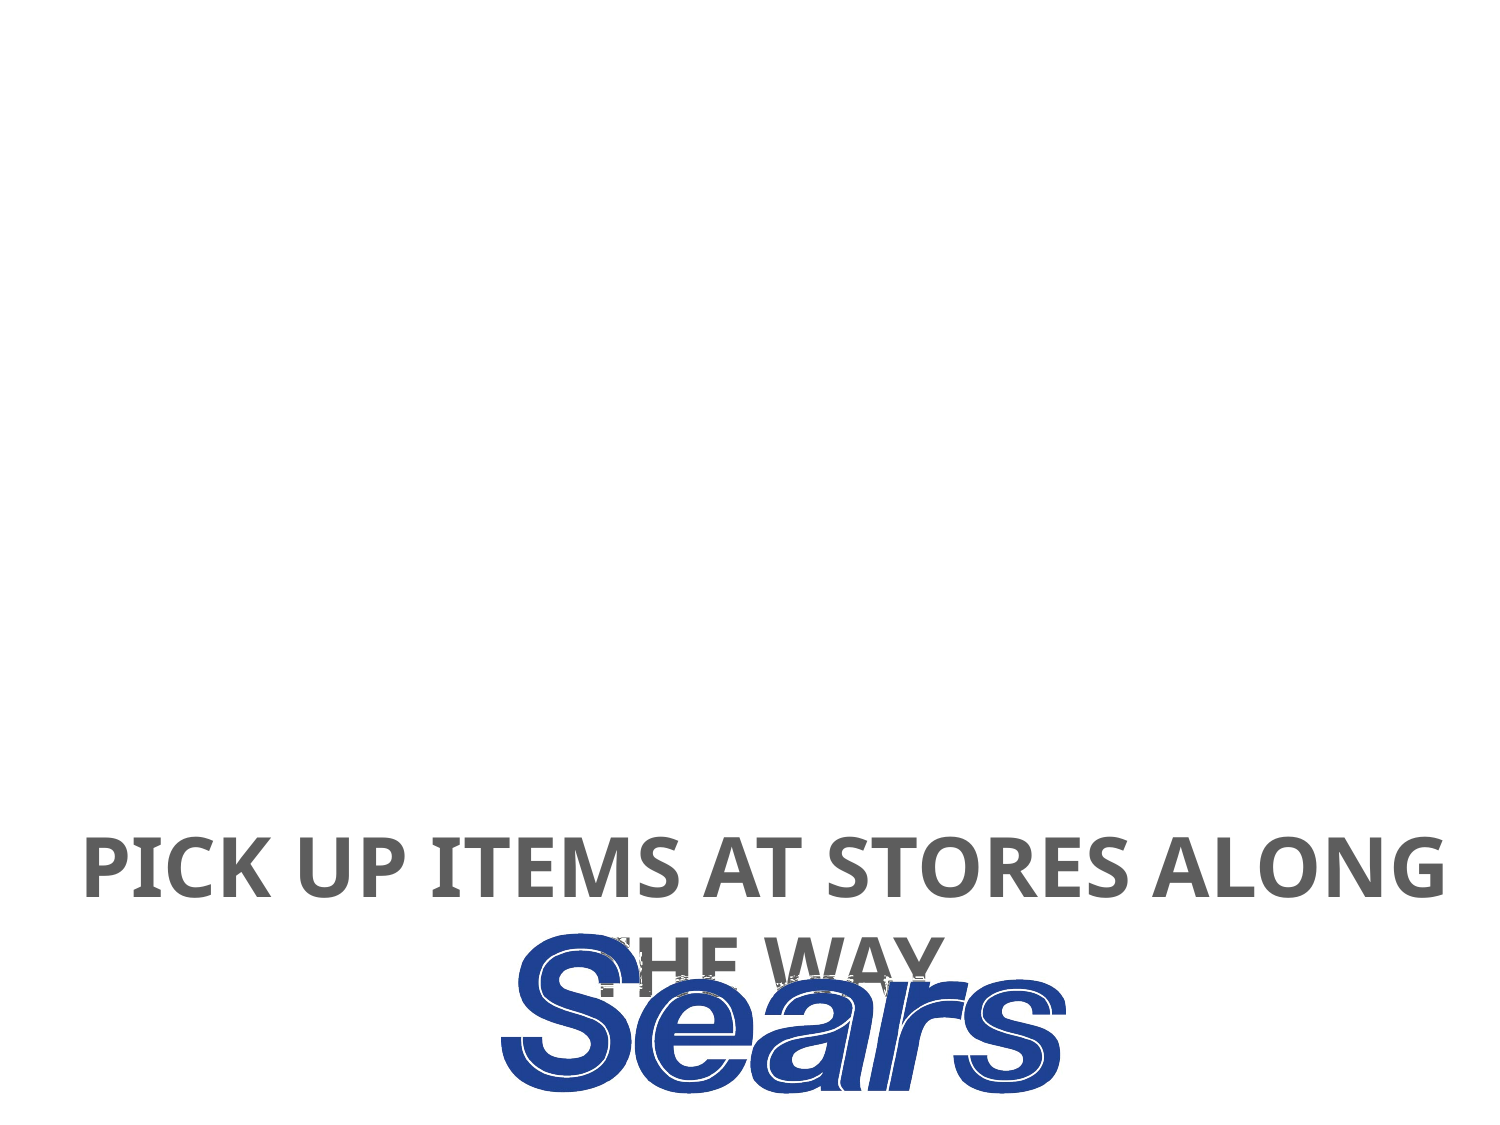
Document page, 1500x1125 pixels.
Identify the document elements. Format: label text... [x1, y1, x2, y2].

text_box PICK UP ITEMS AT STORES ALONG THE WAY [14, 806, 1500, 1022]
picture [501, 850, 1067, 1125]
